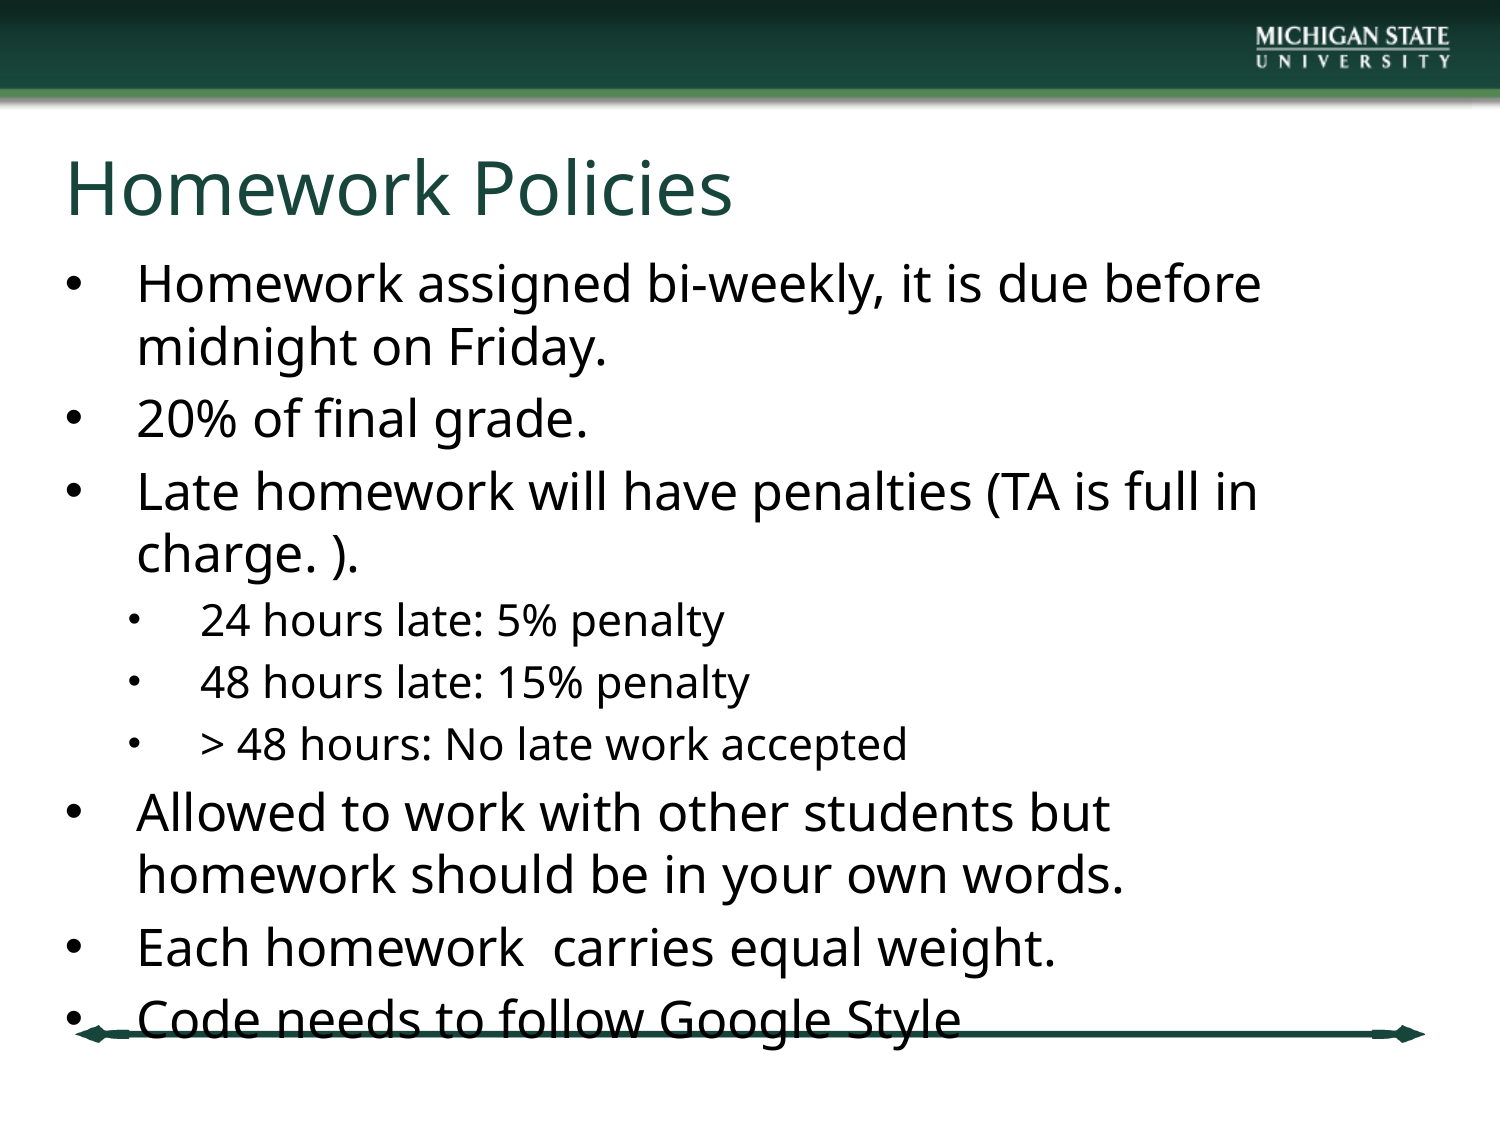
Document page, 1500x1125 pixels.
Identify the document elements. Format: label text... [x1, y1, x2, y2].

text_box Homework Policies [49, 132, 1113, 243]
picture [0, 0, 1500, 110]
picture [1400, 1025, 1425, 1043]
text_box Homework assigned bi-weekly, it is due before midnight on Friday. 20% of final grade. Late homework will have penalties (TA is full in charge. ). 24 hours late: 5% penalty 48 hours late: 15% penalty > 48 hours: No late work accepted Allowed to work with other students but homework should be in your own words. Each homework carries equal weight. Code needs to follow Google Style [49, 243, 1400, 1057]
